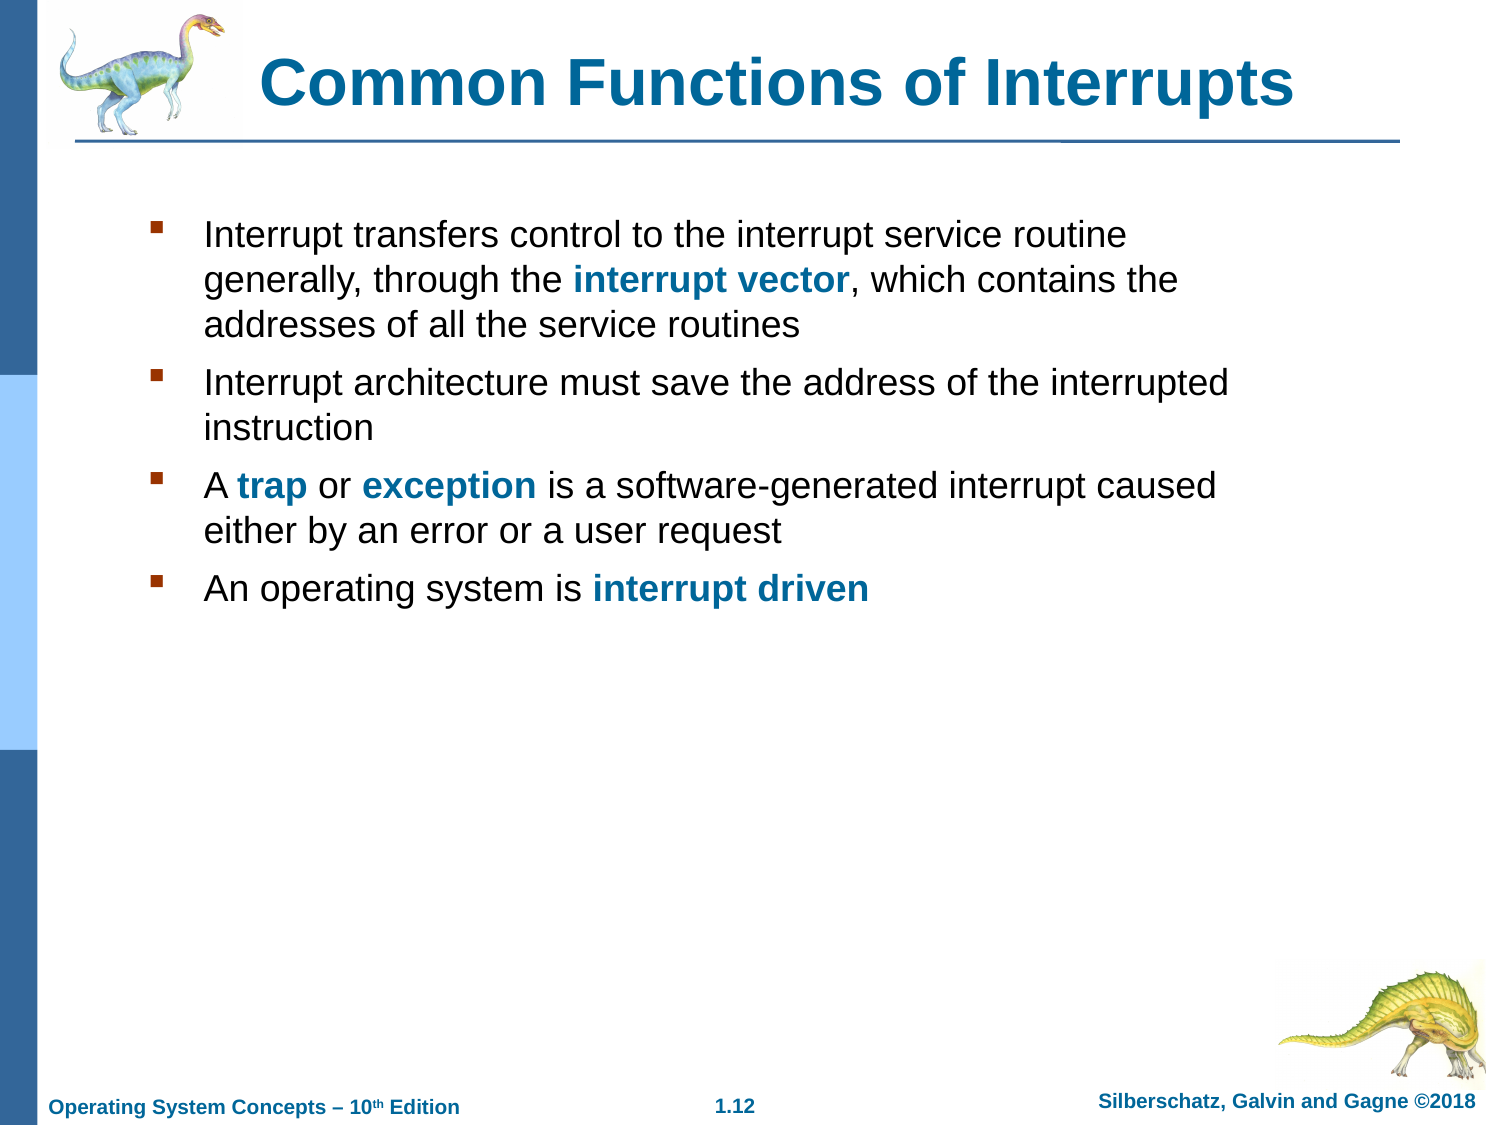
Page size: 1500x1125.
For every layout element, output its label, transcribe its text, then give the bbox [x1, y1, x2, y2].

picture [46, 0, 243, 149]
picture [1275, 959, 1486, 1090]
title Common Functions of Interrupts [155, 32, 1401, 127]
list Interrupt transfers control to the interrupt service routine generally, through the interrupt vector, which contains the addresses of all the service routines Interrupt architecture must save the address of the interrupted instruction A trap or exception is a software-generated interrupt caused either by an error or a user request An operating system is interrupt driven [132, 202, 1280, 922]
